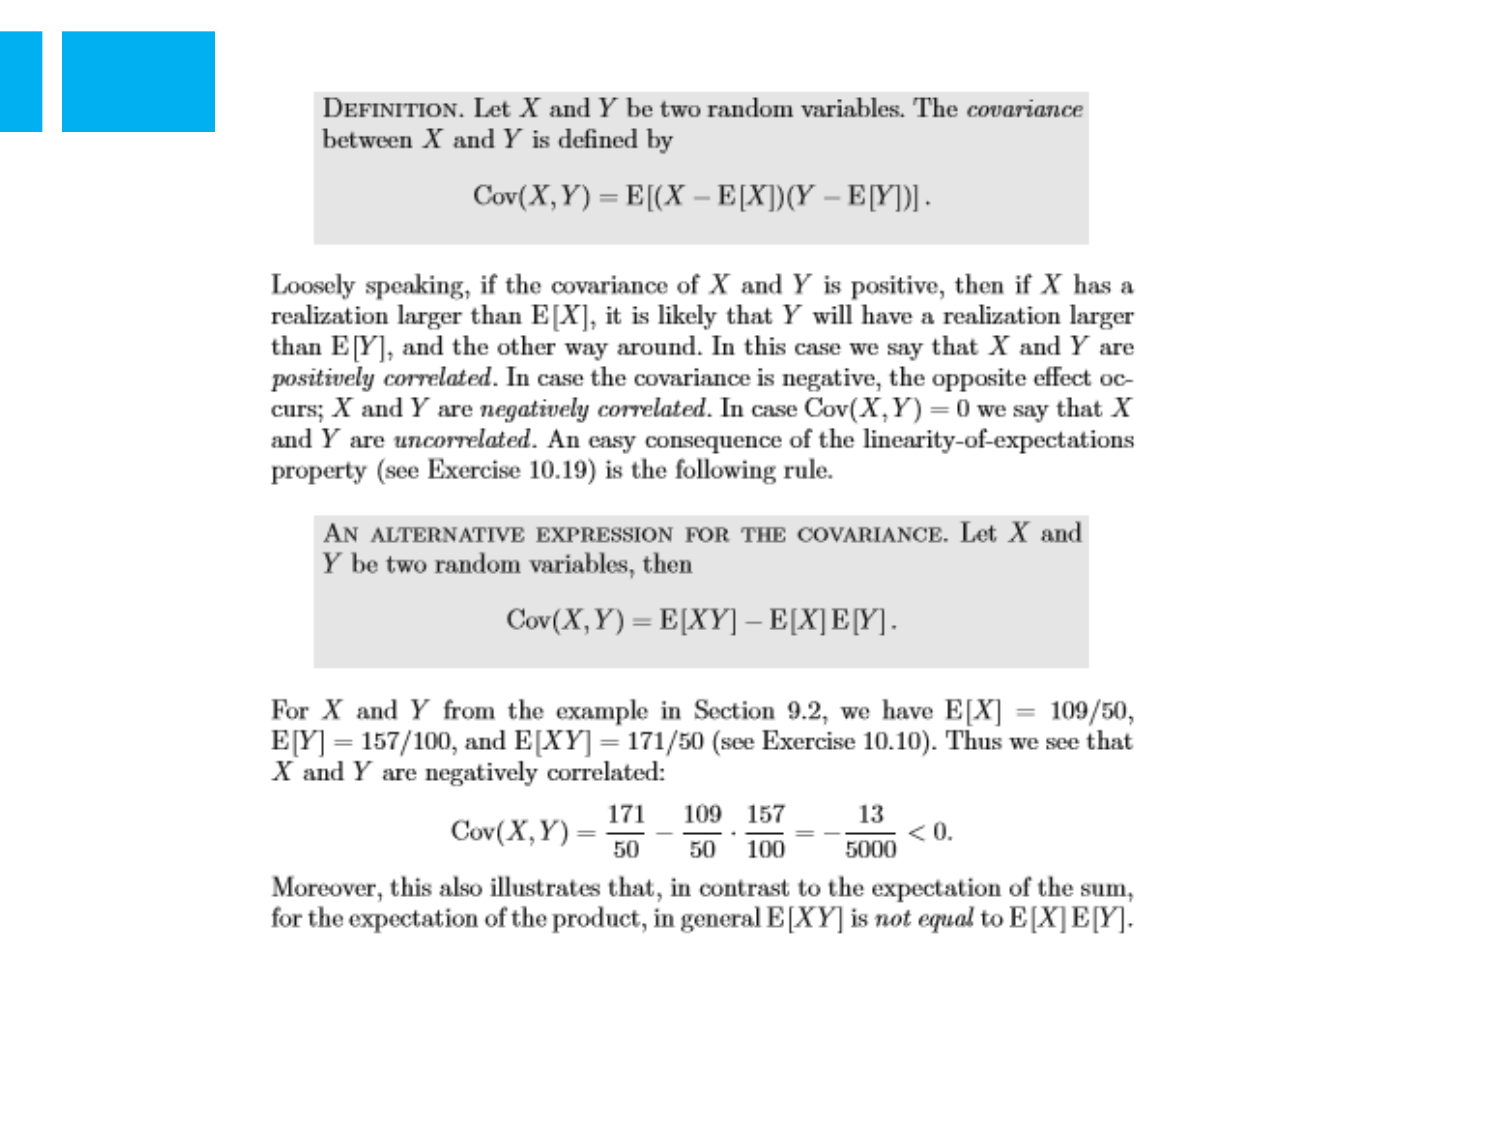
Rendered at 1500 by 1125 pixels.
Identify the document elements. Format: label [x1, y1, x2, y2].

text_box [0, 31, 216, 133]
picture [237, 71, 1188, 982]
